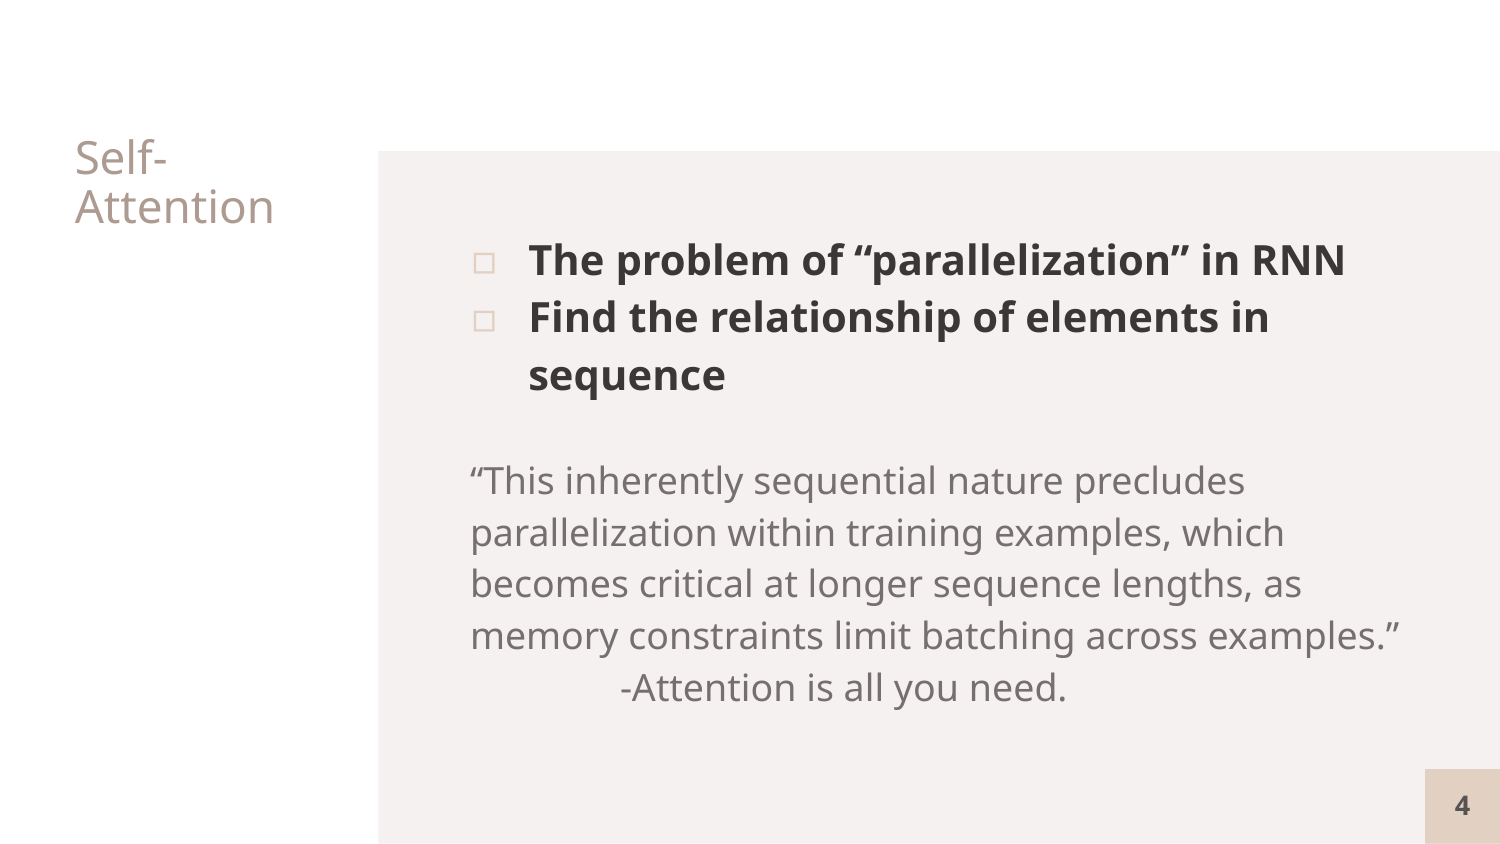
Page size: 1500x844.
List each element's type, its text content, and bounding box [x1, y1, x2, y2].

list The problem of “parallelization” in RNN Find the relationship of elements in sequence “This inherently sequential nature precludes parallelization within training examples, which becomes critical at longer sequence lengths, as memory constraints limit batching across examples.” -Attention is all you need. [453, 225, 1427, 769]
slide_number 3 [1425, 769, 1500, 844]
title Self-Attention [74, 135, 342, 769]
